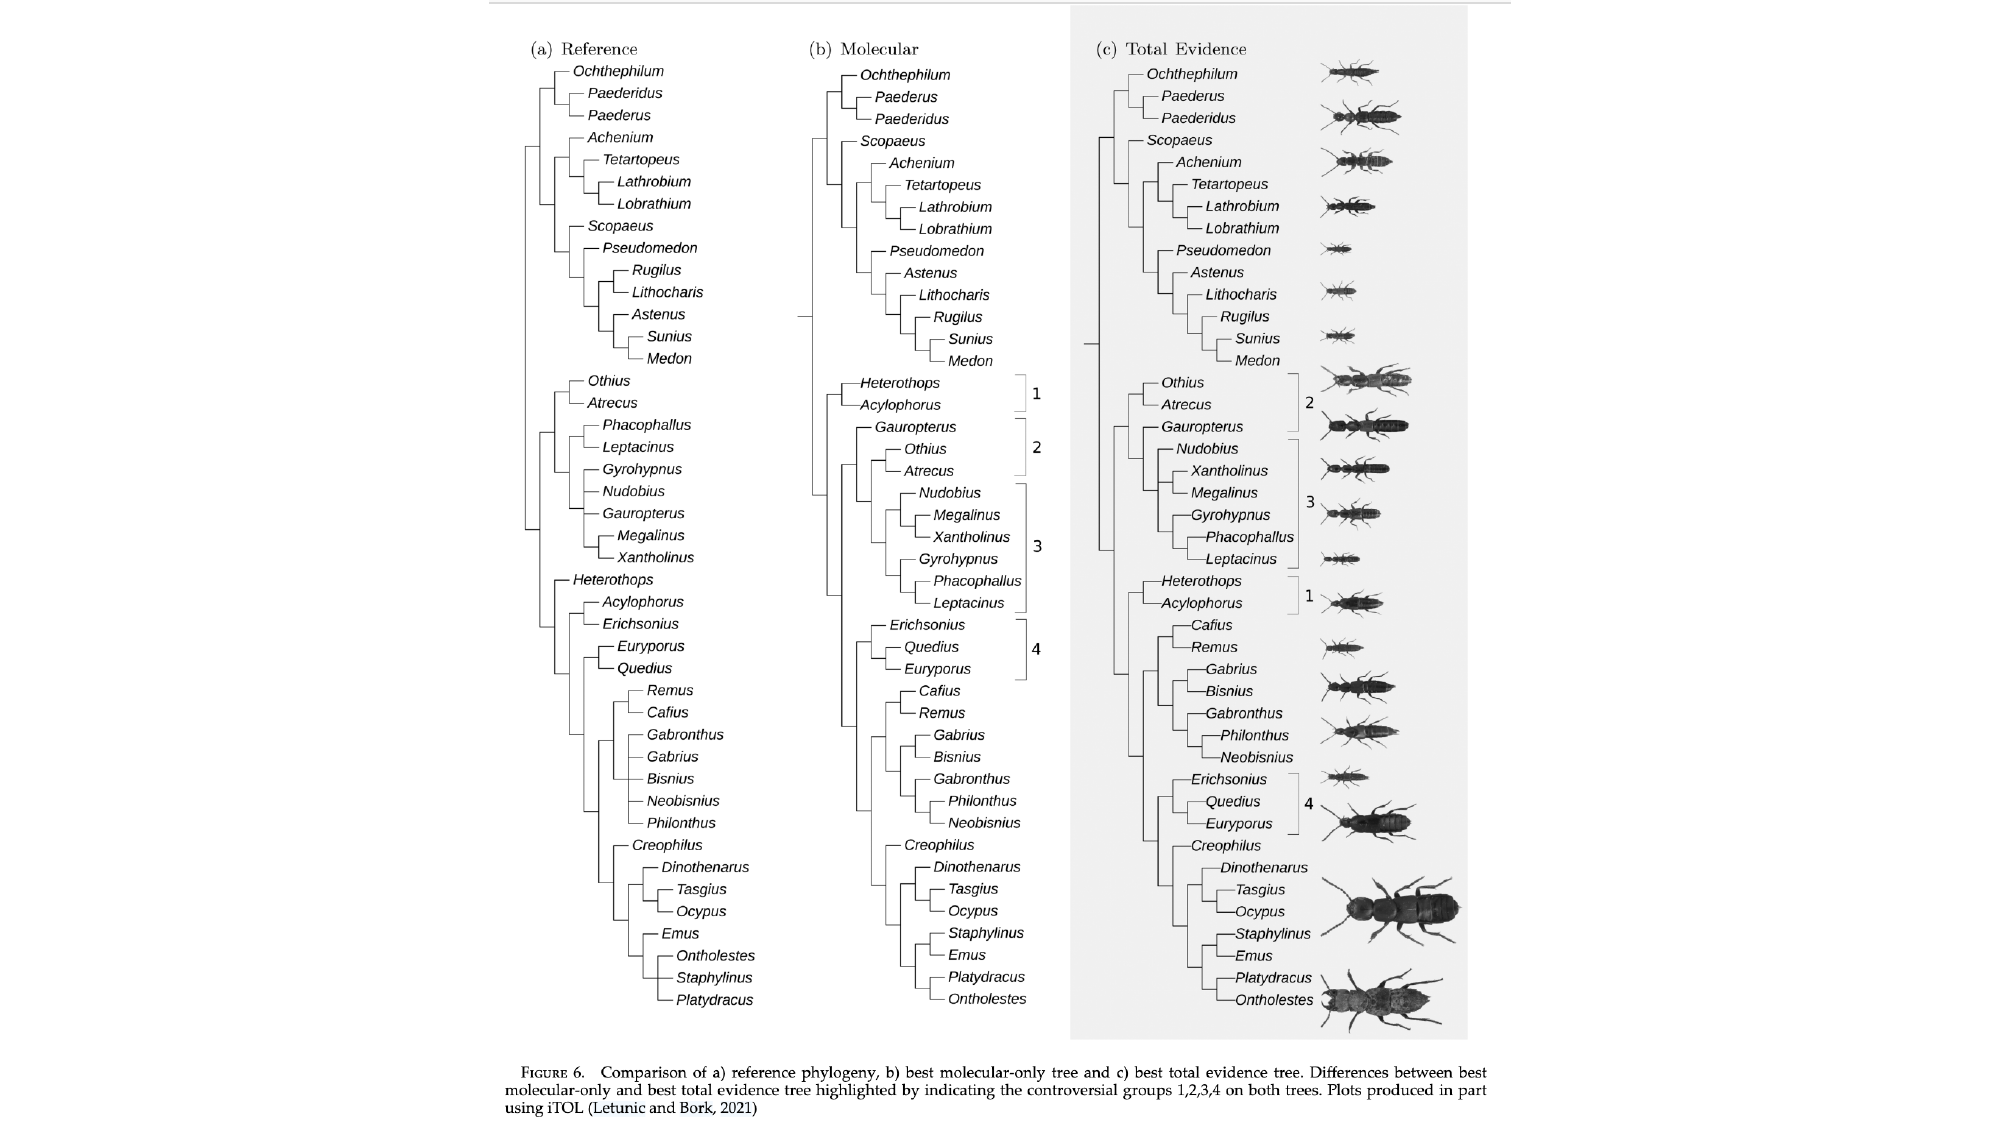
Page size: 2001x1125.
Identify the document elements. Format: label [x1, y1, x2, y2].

picture [489, 0, 1511, 1125]
